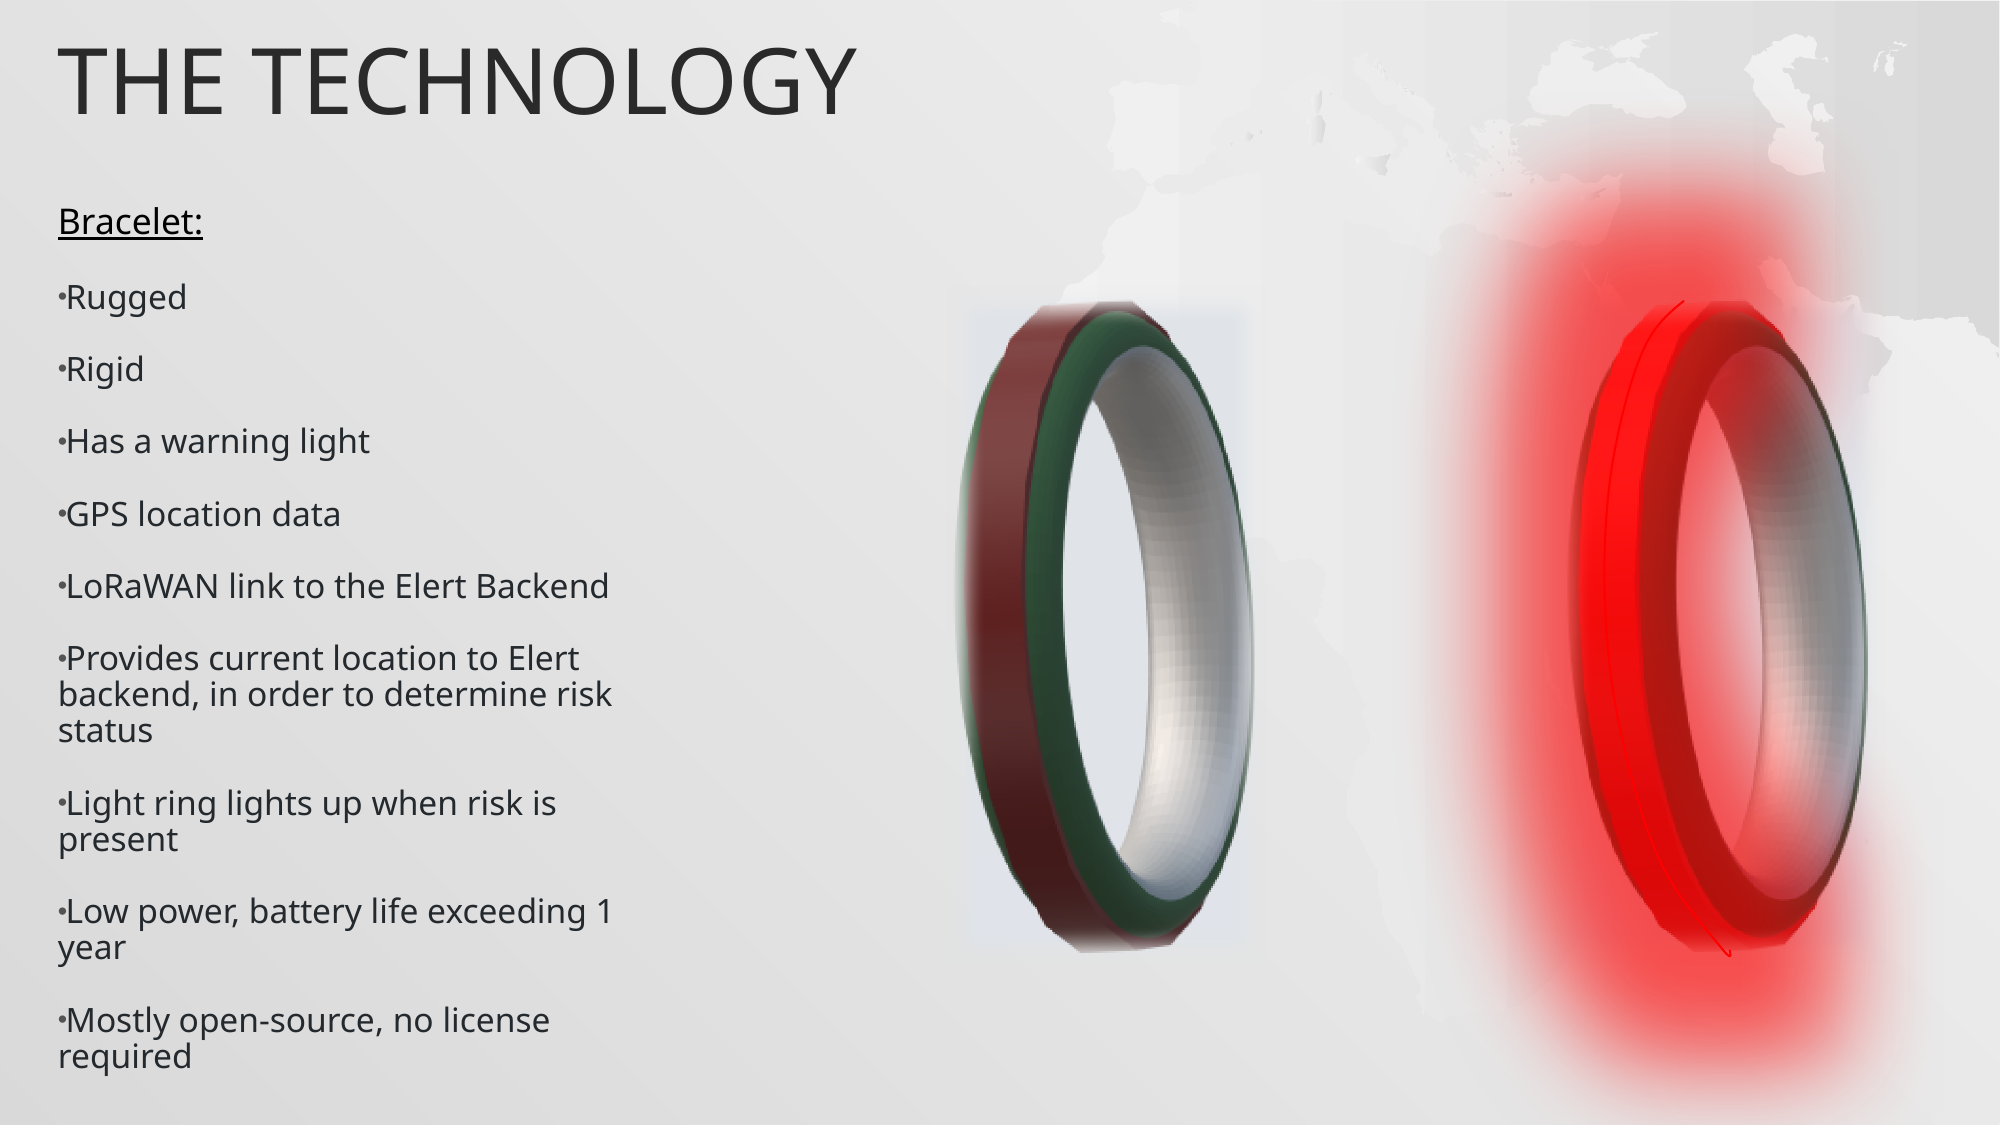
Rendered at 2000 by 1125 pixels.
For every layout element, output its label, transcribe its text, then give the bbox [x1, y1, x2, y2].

text_box Bracelet: Rugged Rigid Has a warning light GPS location data LoRaWAN link to the Elert Backend Provides current location to Elert backend, in order to determine risk status Light ring lights up when risk is present Low power, battery life exceeding 1 year Mostly open-source, no license required [42, 196, 687, 1087]
text_box The Technology [42, 0, 1643, 142]
picture [946, 286, 1266, 965]
picture [1554, 286, 1886, 965]
